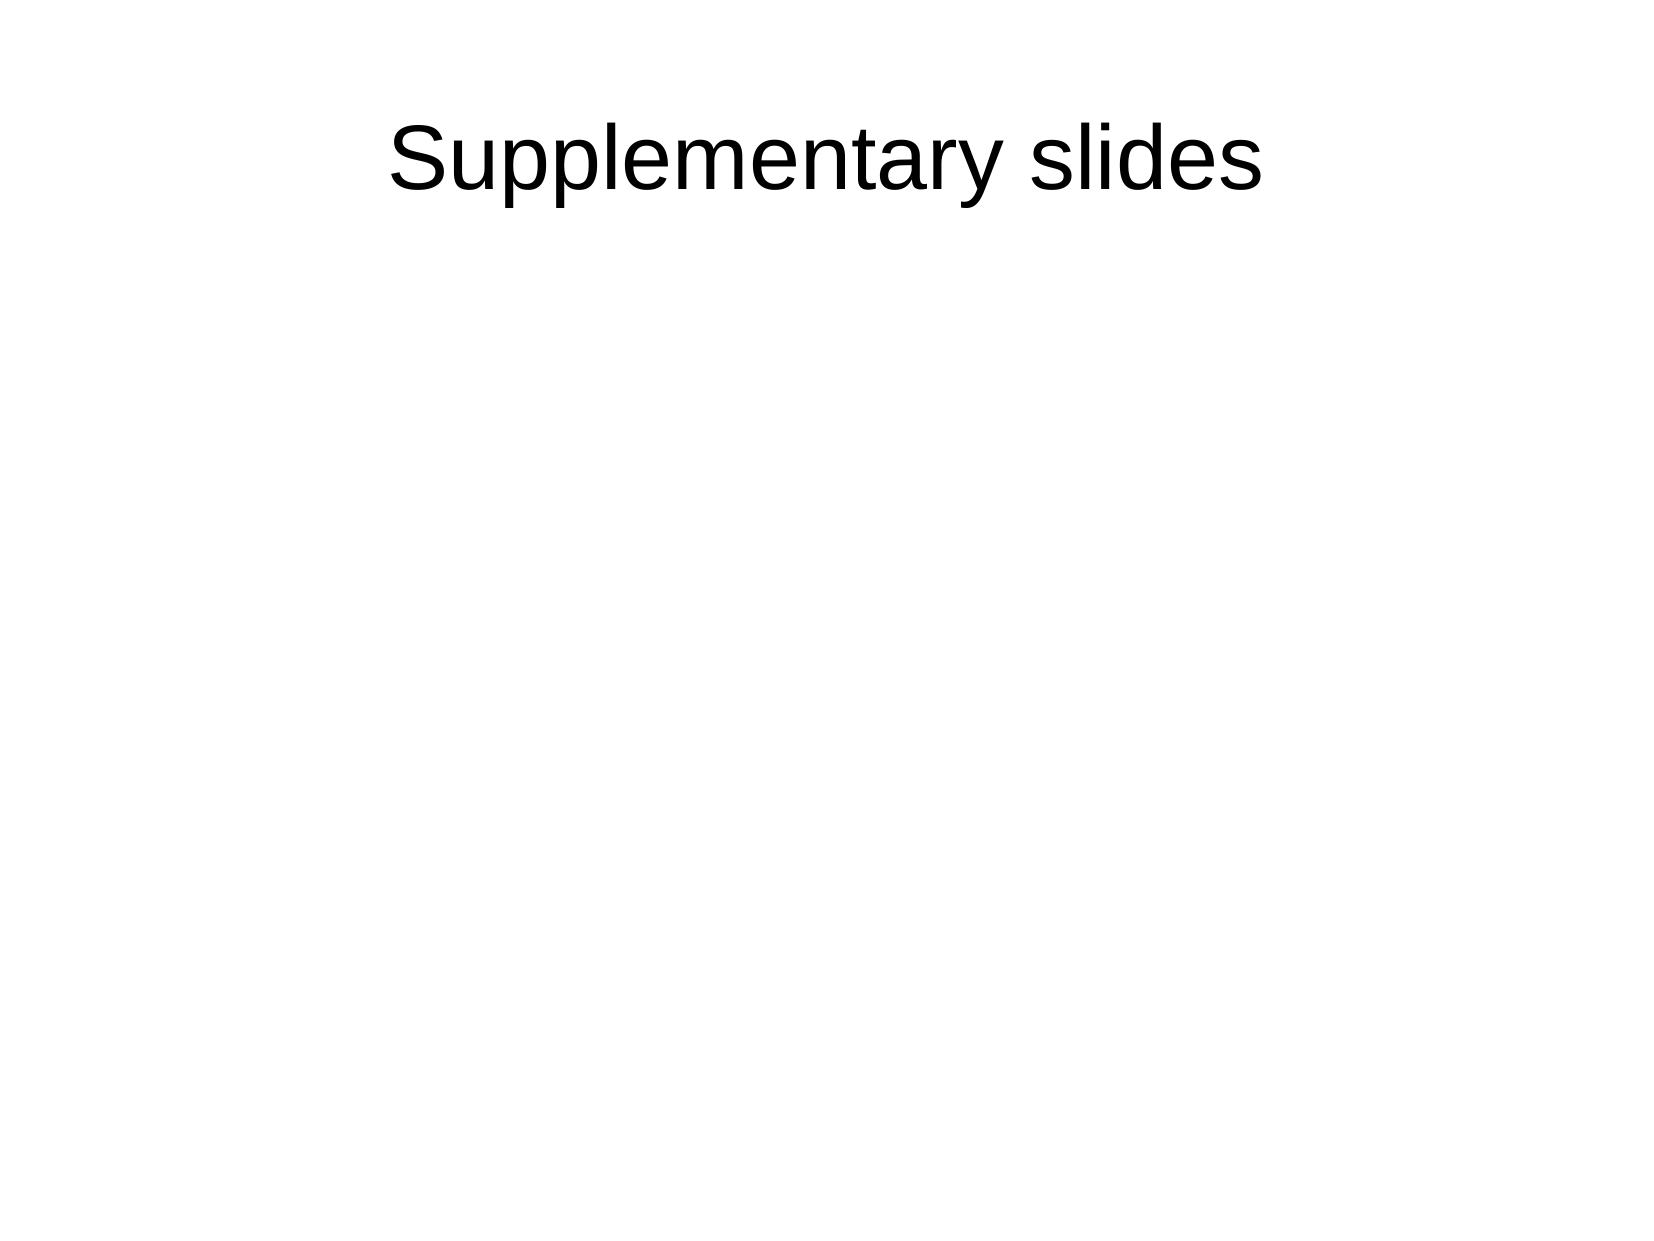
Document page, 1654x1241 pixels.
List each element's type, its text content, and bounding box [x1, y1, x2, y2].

text_box Supplementary slides [82, 49, 1570, 256]
